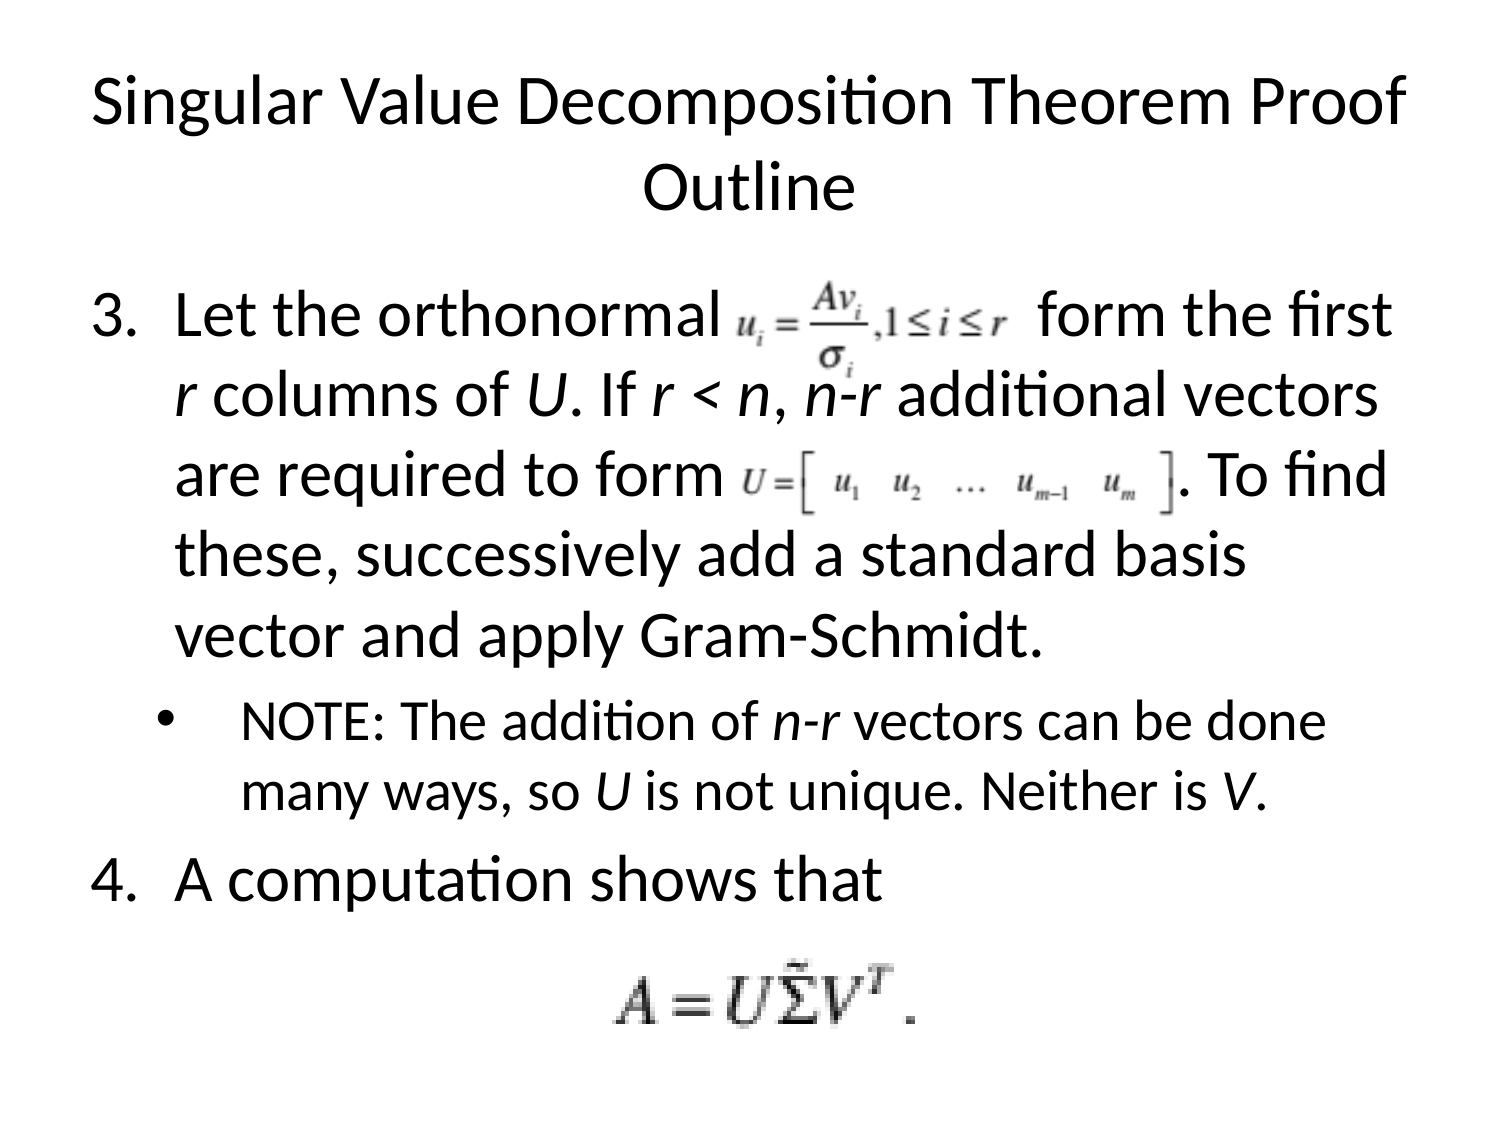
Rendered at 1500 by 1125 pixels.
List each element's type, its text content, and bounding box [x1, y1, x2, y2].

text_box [738, 444, 1176, 519]
title Singular Value Decomposition Theorem Proof Outline [75, 45, 1425, 233]
list Let the orthonormal form the first r columns of U. If r < n, n-r additional vectors are required to form . To find these, successively add a standard basis vector and apply Gram-Schmidt. NOTE: The addition of n-r vectors can be done many ways, so U is not unique. Neither is V. A computation shows that [75, 262, 1425, 1005]
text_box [604, 950, 916, 1034]
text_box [732, 270, 1012, 385]
